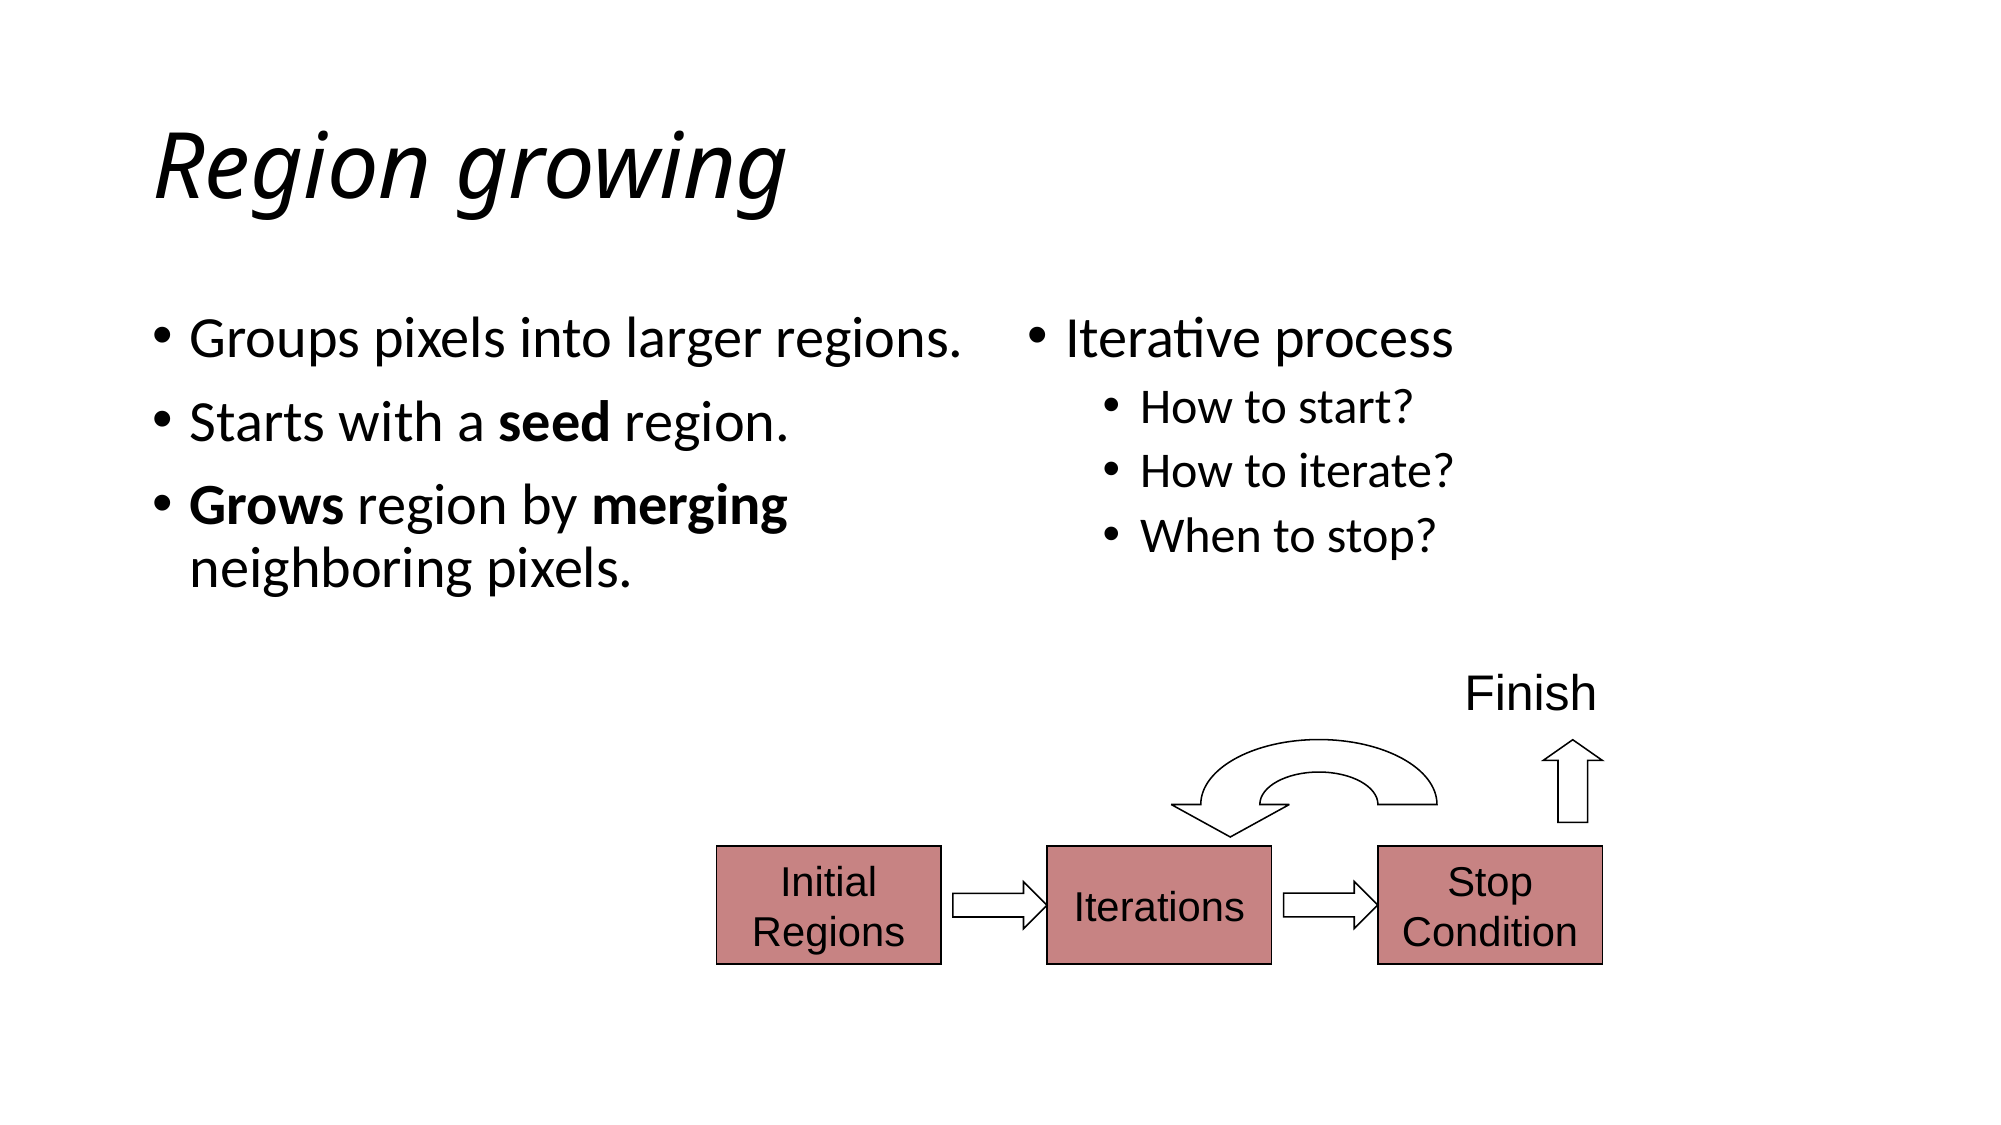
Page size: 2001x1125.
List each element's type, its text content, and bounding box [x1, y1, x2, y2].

text_box Initial Regions [716, 846, 941, 965]
title Region growing [137, 59, 1863, 278]
text_box [1171, 739, 1437, 837]
text_box [1543, 739, 1603, 823]
text_box [1283, 881, 1378, 929]
text_box Iterations [1047, 846, 1272, 965]
text_box Finish [1449, 652, 1613, 728]
text_box [952, 881, 1048, 929]
text_box Stop Condition [1377, 846, 1603, 965]
list Groups pixels into larger regions. Starts with a seed region. Grows region by merging neighboring pixels. [137, 299, 988, 1014]
list Iterative process How to start? How to iterate? When to stop? [1012, 299, 1863, 1014]
